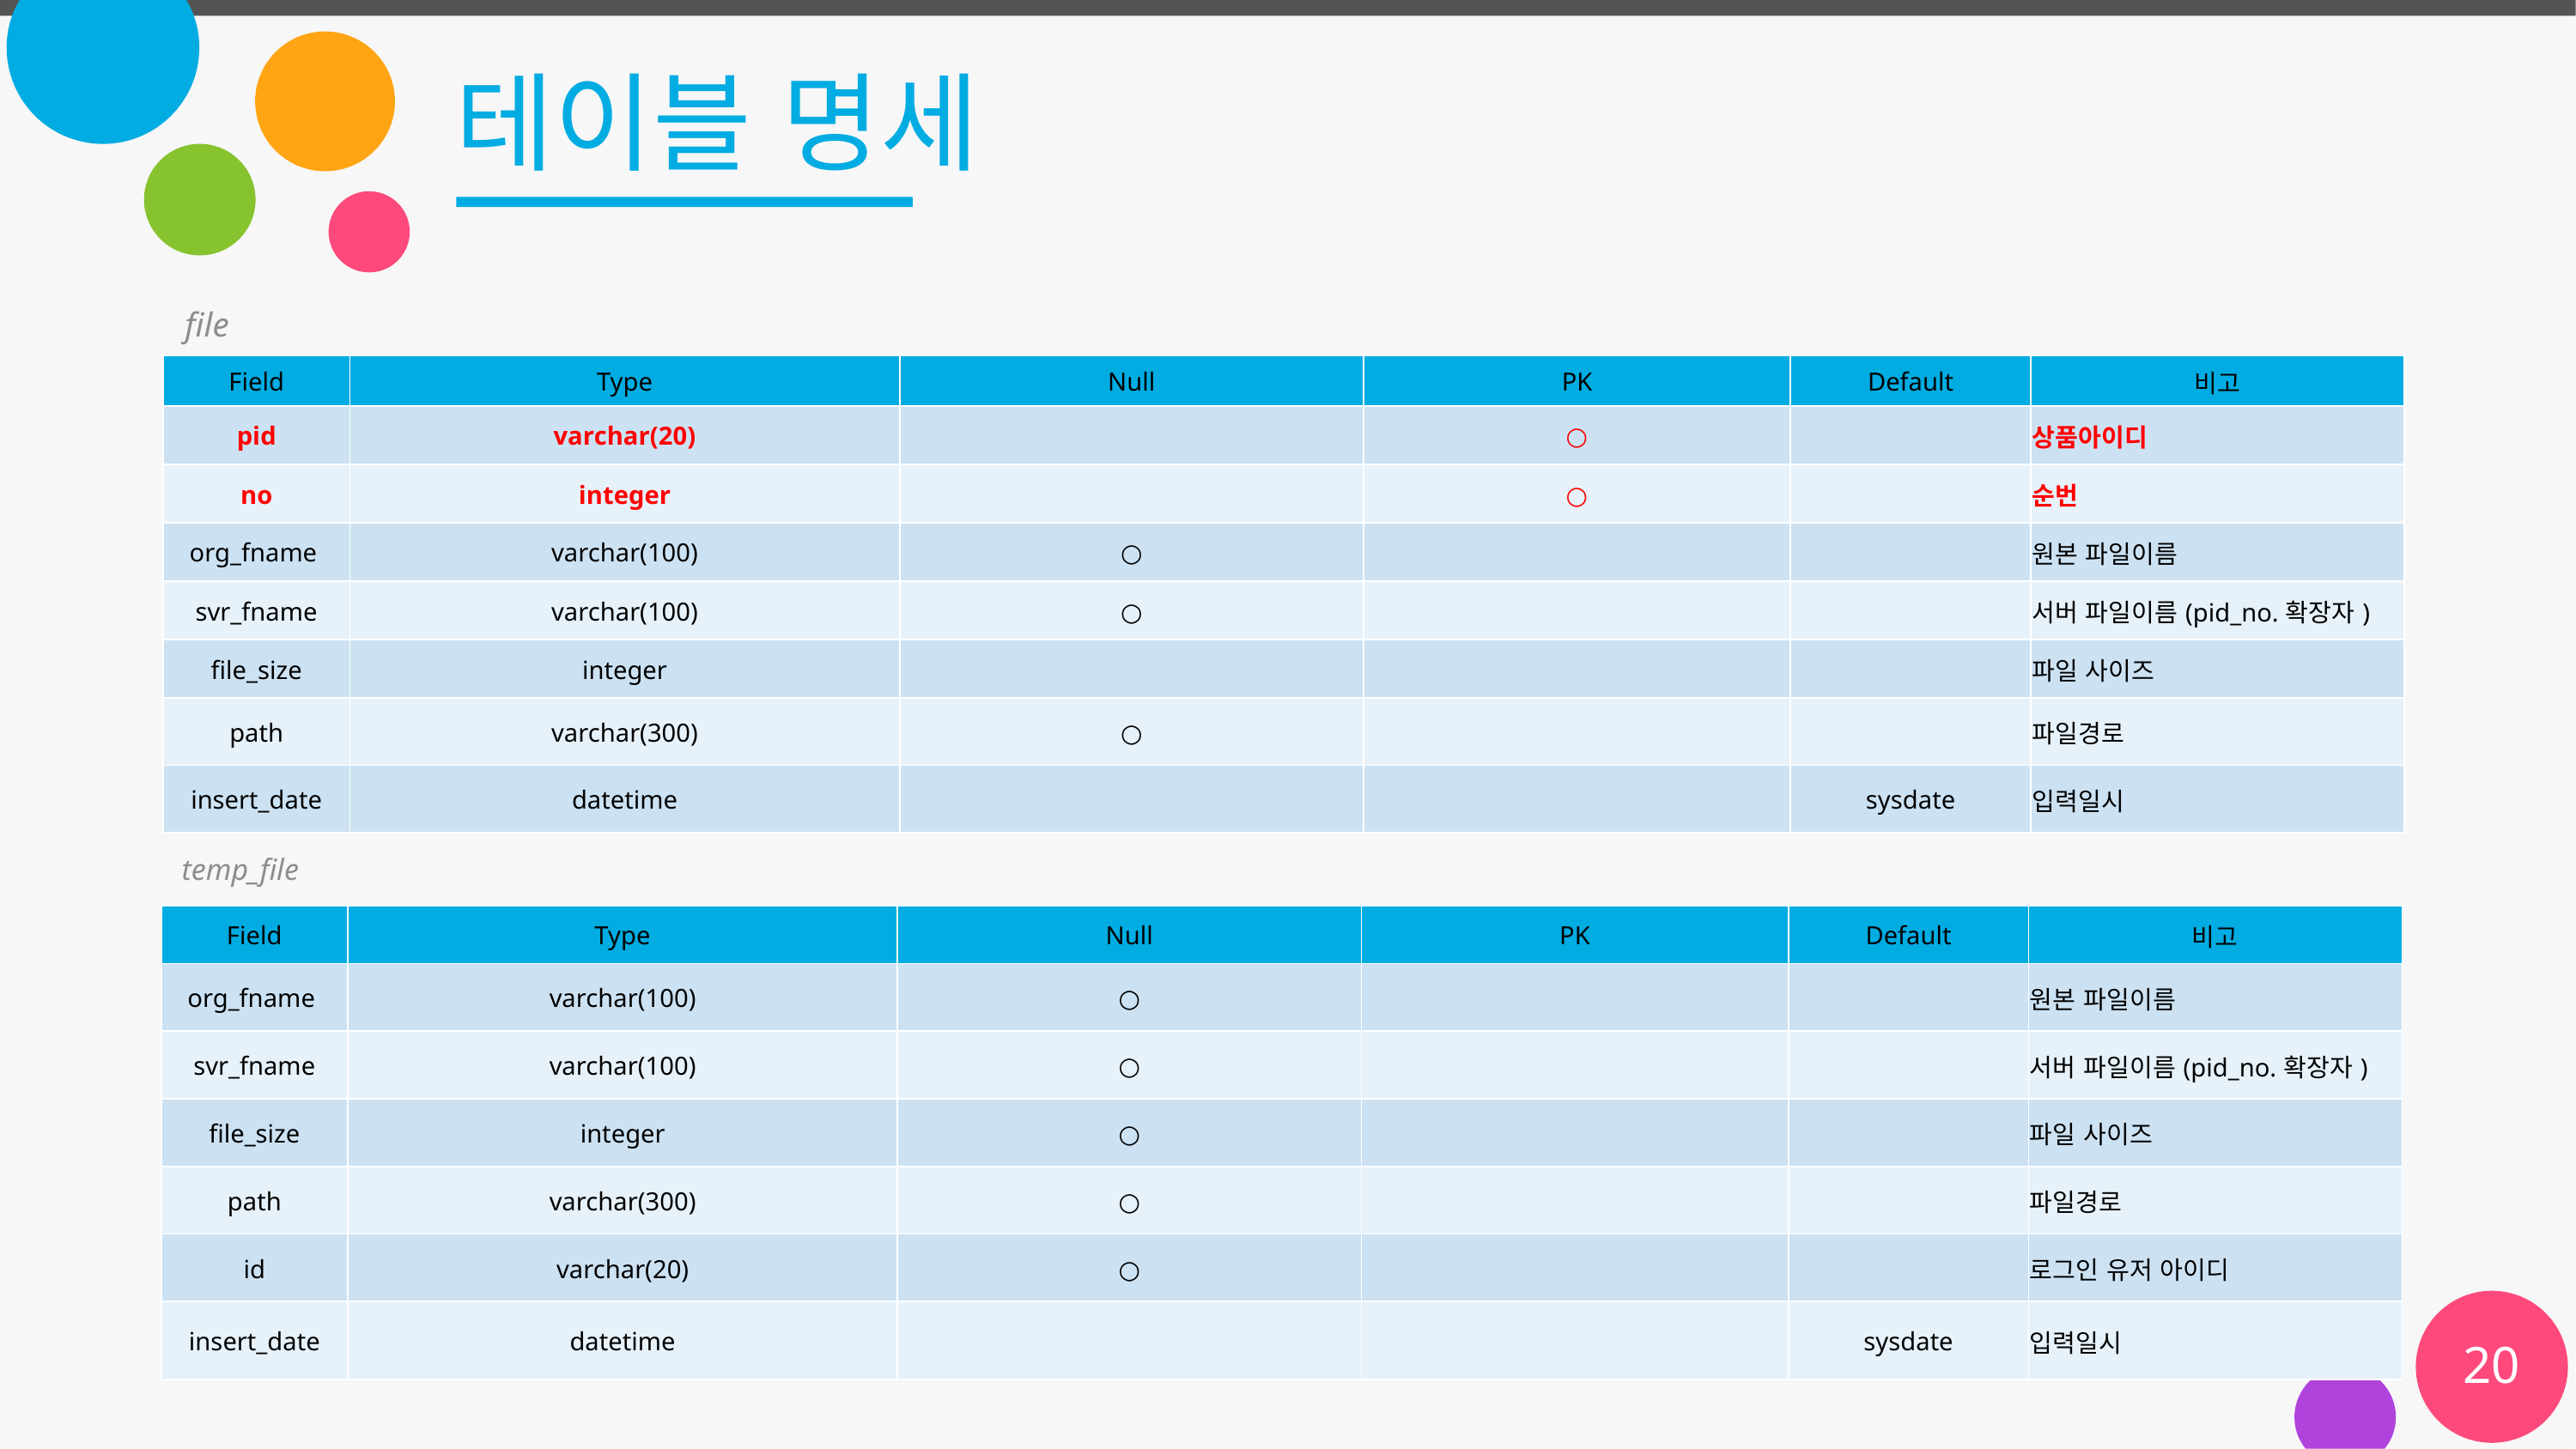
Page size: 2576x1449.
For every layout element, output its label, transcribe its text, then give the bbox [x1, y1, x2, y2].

table_cell ○ [1364, 407, 1789, 464]
table_cell [1364, 766, 1789, 829]
table_cell [1362, 1234, 1788, 1300]
table_header Field [164, 356, 349, 405]
table_header Null [901, 356, 1363, 405]
table_cell [1791, 582, 2030, 639]
table_cell 입력일시 [2032, 766, 2403, 832]
table_cell 서버 파일이름(pid_no.확장자) [2029, 1032, 2402, 1098]
table_cell ○ [1364, 465, 1789, 522]
table_header PK [1362, 906, 1788, 963]
table_cell [901, 407, 1363, 464]
table_cell [1791, 407, 2030, 464]
table_cell [1364, 582, 1789, 639]
table_cell org_fname [162, 964, 347, 1030]
table_cell 서버 파일이름(pid_no.확장자) [2032, 582, 2403, 639]
table_cell file_size [162, 1100, 347, 1166]
table_cell varchar(100) [350, 582, 899, 639]
table_cell varchar(100) [349, 1032, 896, 1098]
table_cell svr_fname [164, 582, 349, 639]
table_header Field [162, 906, 347, 963]
table_cell ○ [901, 699, 1363, 765]
table_cell org_fname [164, 524, 349, 580]
table_cell ○ [901, 524, 1363, 580]
table_cell [1789, 1032, 2028, 1098]
table_header Type [349, 906, 896, 963]
table_cell [1791, 699, 2030, 765]
table_cell [1362, 964, 1788, 1030]
table_cell ○ [898, 1234, 1361, 1300]
table_cell varchar(300) [350, 699, 899, 765]
table_cell [1364, 524, 1789, 580]
table_cell ○ [898, 964, 1361, 1030]
table_cell 파일 사이즈 [2032, 640, 2403, 697]
table_cell 파일경로 [2032, 699, 2403, 765]
list file [161, 284, 2181, 356]
table_cell file_size [164, 640, 349, 697]
table_cell ○ [898, 1100, 1361, 1166]
table_cell [1791, 465, 2030, 522]
table_cell varchar(100) [349, 964, 896, 1030]
table_cell [901, 766, 1363, 829]
table_cell integer [350, 465, 899, 522]
table_cell integer [350, 640, 899, 697]
title 테이블 명세 [433, 34, 2454, 204]
table_cell no [164, 465, 349, 522]
table_cell datetime [350, 766, 899, 829]
table_header 비고 [2029, 906, 2402, 963]
table_cell 원본 파일이름 [2029, 964, 2402, 1030]
table_cell [1364, 699, 1789, 765]
table_header PK [1364, 356, 1789, 405]
table_cell sysdate [1789, 1302, 2028, 1379]
table_cell 파일 사이즈 [2029, 1100, 2402, 1166]
table_cell datetime [349, 1302, 896, 1379]
table_header Type [350, 356, 899, 405]
table_cell varchar(300) [349, 1167, 896, 1234]
table_cell path [162, 1167, 347, 1234]
table_cell varchar(20) [349, 1234, 896, 1300]
table_cell varchar(100) [350, 524, 899, 580]
table_cell 입력일시 [2029, 1302, 2402, 1379]
table_cell 순번 [2032, 465, 2403, 522]
table_cell [898, 1302, 1361, 1379]
table_header Null [898, 906, 1361, 963]
table_cell path [164, 699, 349, 765]
table_cell [1362, 1302, 1788, 1379]
table_header Default [1789, 906, 2028, 963]
table_cell 상품아이디 [2032, 407, 2403, 464]
table_cell insert_date [162, 1302, 347, 1379]
table_cell 로그인 유저 아이디 [2029, 1234, 2402, 1300]
table_cell [1791, 640, 2030, 697]
table_cell ○ [901, 582, 1363, 639]
table_cell integer [349, 1100, 896, 1166]
table_header Default [1791, 356, 2030, 405]
table_header 비고 [2032, 356, 2403, 405]
table_cell 원본 파일이름 [2032, 524, 2403, 580]
table_cell [1362, 1167, 1788, 1234]
table_cell insert_date [164, 766, 349, 829]
table_cell ○ [898, 1167, 1361, 1234]
slide_number 20 [2415, 1328, 2568, 1406]
table_cell [901, 640, 1363, 697]
table_cell pid [164, 407, 349, 464]
table_cell [1789, 1234, 2028, 1300]
table_cell 파일경로 [2029, 1167, 2402, 1234]
table_cell [1362, 1032, 1788, 1098]
table_cell [1789, 964, 2028, 1030]
list temp_file [158, 829, 2178, 900]
table_cell [1364, 640, 1789, 697]
table_cell [1789, 1100, 2028, 1166]
table_cell sysdate [1791, 766, 2030, 829]
table_cell [1362, 1100, 1788, 1166]
table_cell varchar(20) [350, 407, 899, 464]
table_cell [1789, 1167, 2028, 1234]
table_cell id [162, 1234, 347, 1300]
table_cell ○ [898, 1032, 1361, 1098]
table_cell [1791, 524, 2030, 580]
table_cell svr_fname [162, 1032, 347, 1098]
table_cell [901, 465, 1363, 522]
